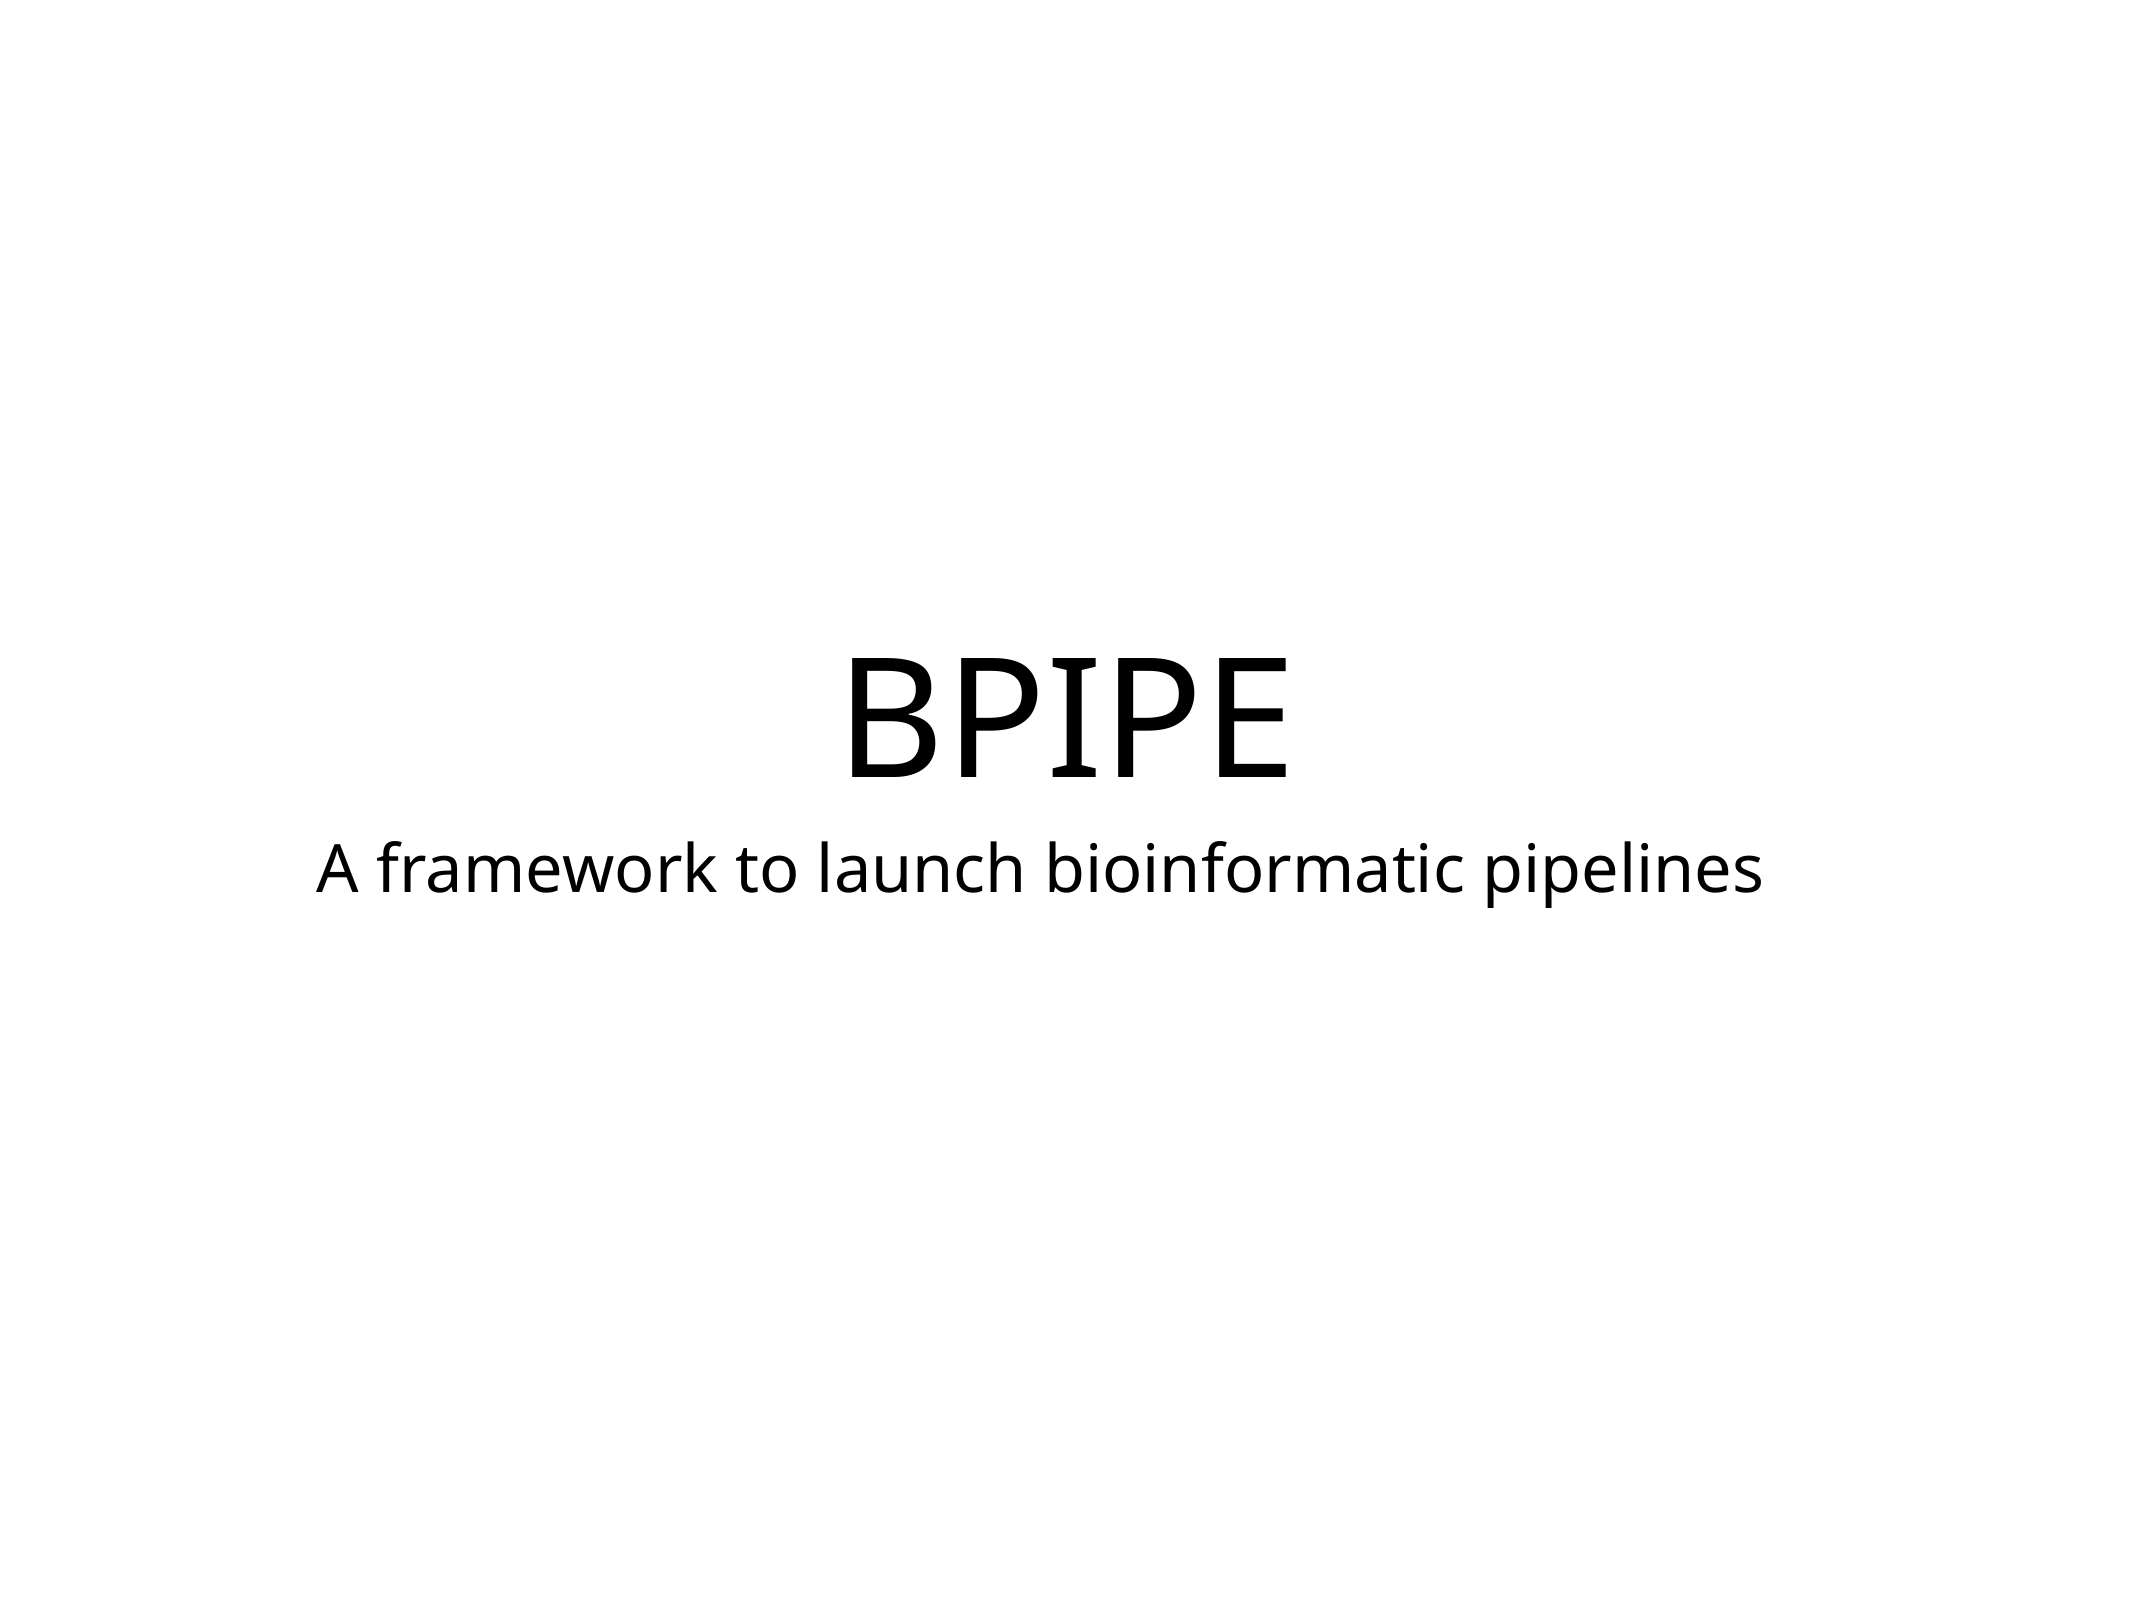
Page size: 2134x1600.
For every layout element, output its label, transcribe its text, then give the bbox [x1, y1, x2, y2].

list A framework to launch bioinformatic pipelines [207, 825, 1926, 1012]
title BPIPE [207, 268, 1926, 811]
